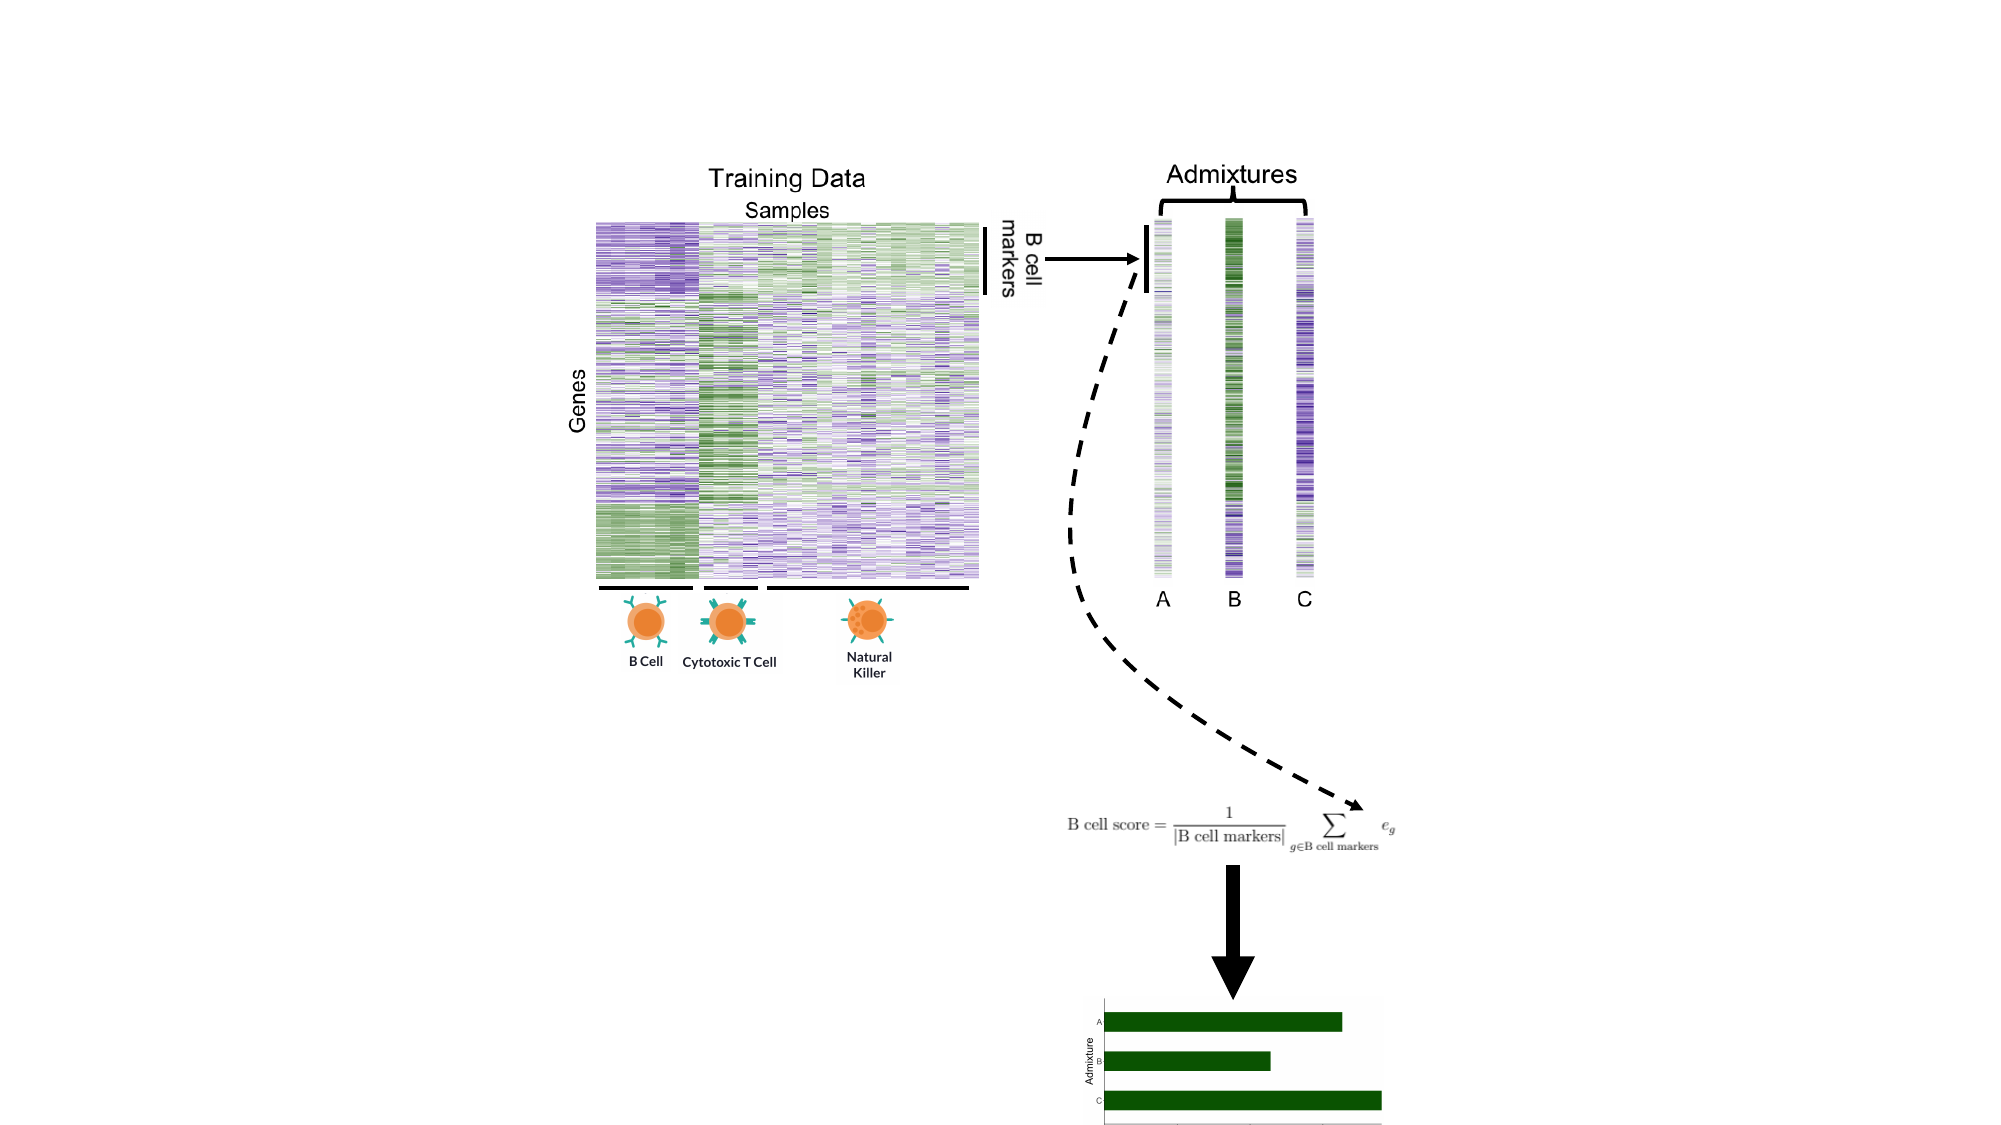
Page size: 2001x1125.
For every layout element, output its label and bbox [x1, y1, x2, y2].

text_box [561, 163, 1406, 1125]
